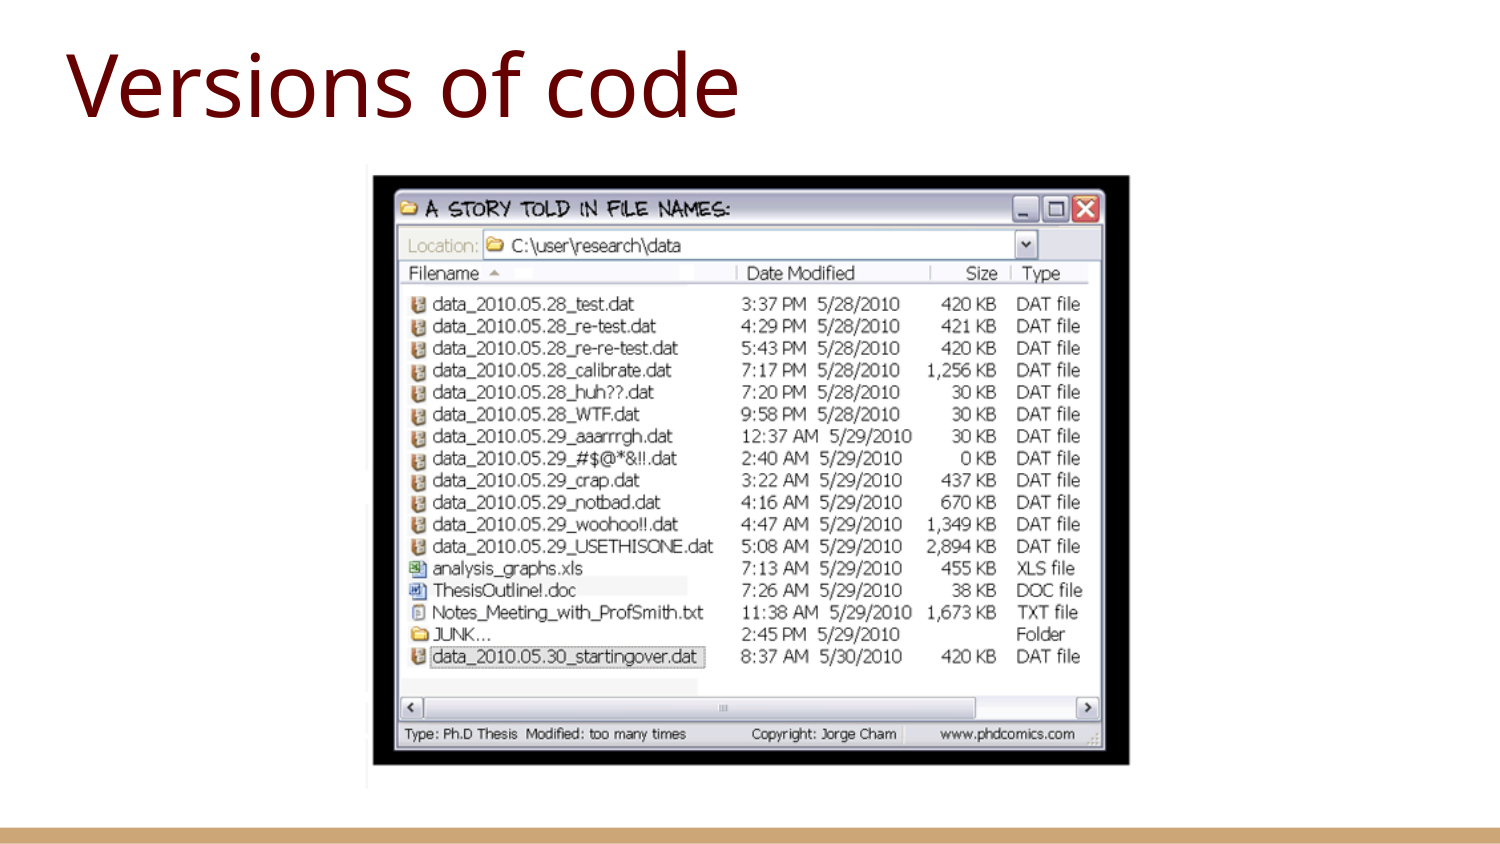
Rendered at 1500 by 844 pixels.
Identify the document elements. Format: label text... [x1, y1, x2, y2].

title Versions of code [51, 14, 1449, 151]
picture [351, 150, 1149, 794]
